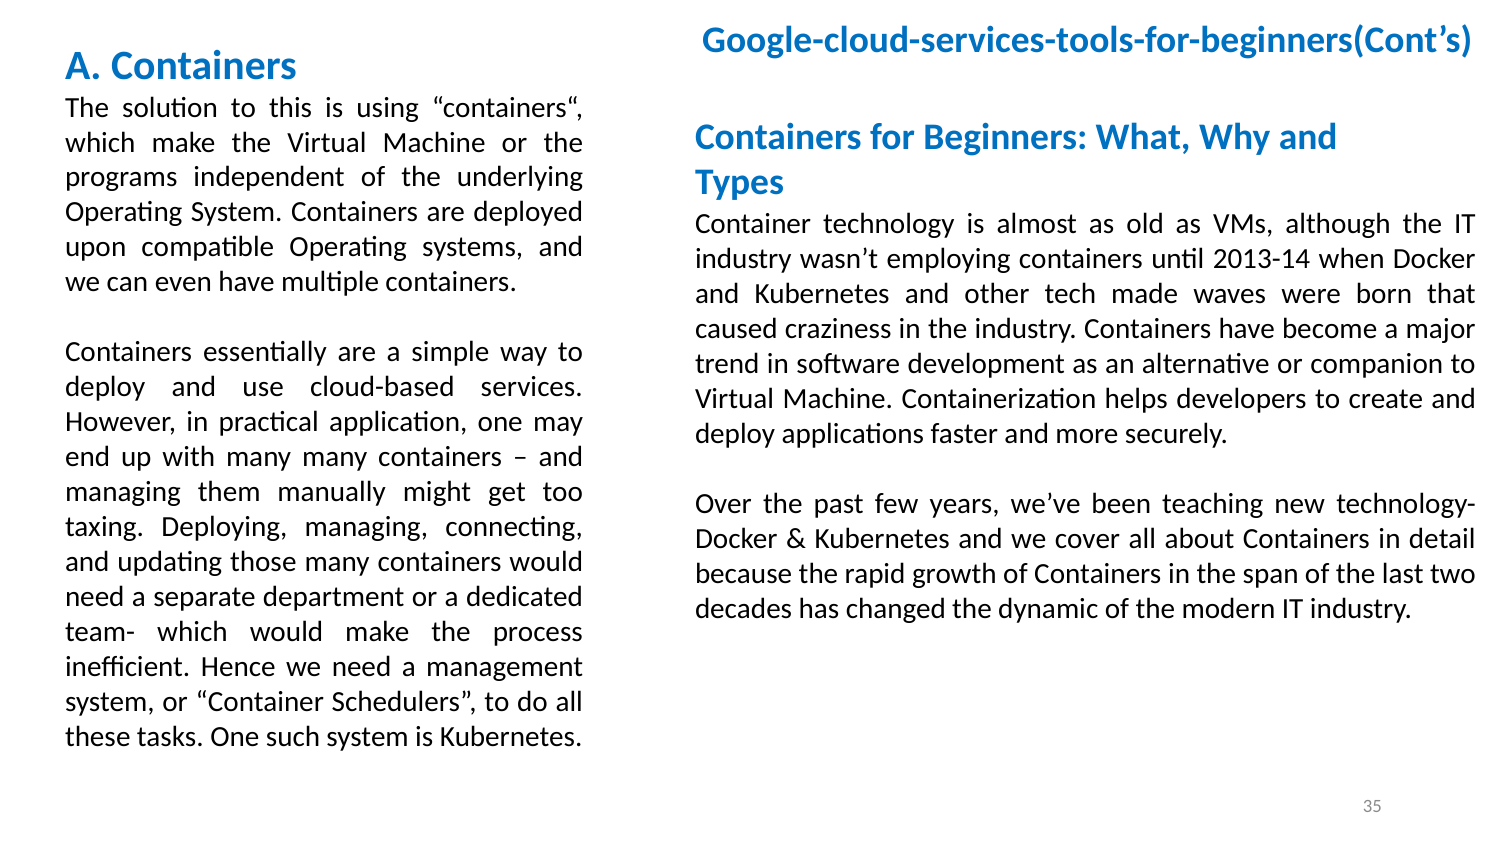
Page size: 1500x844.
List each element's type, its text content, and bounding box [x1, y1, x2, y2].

text_box Container technology is almost as old as VMs, although the IT industry wasn’t employing containers until 2013-14 when Docker and Kubernetes and other tech made waves were born that caused craziness in the industry. Containers have become a major trend in software development as an alternative or companion to Virtual Machine. Containerization helps developers to create and deploy applications faster and more securely. Over the past few years, we’ve been teaching new technology- Docker & Kubernetes and we cover all about Containers in detail because the rapid growth of Containers in the span of the last two decades has changed the dynamic of the modern IT industry. [680, 197, 1492, 632]
text_box A. Containers The solution to this is using “containers“, which make the Virtual Machine or the programs independent of the underlying Operating System. Containers are deployed upon compatible Operating systems, and we can even have multiple containers. Containers essentially are a simple way to deploy and use cloud-based services. However, in practical application, one may end up with many many containers – and managing them manually might get too taxing. Deploying, managing, connecting, and updating those many containers would need a separate department or a dedicated team- which would make the process inefficient. Hence we need a management system, or “Container Schedulers”, to do all these tasks. One such system is Kubernetes. [50, 30, 598, 760]
text_box Containers for Beginners: What, Why and Types [680, 104, 1431, 197]
text_box Google-cloud-services-tools-for-beginners(Cont’s) [687, 7, 1489, 67]
slide_number 35 [1059, 782, 1397, 827]
